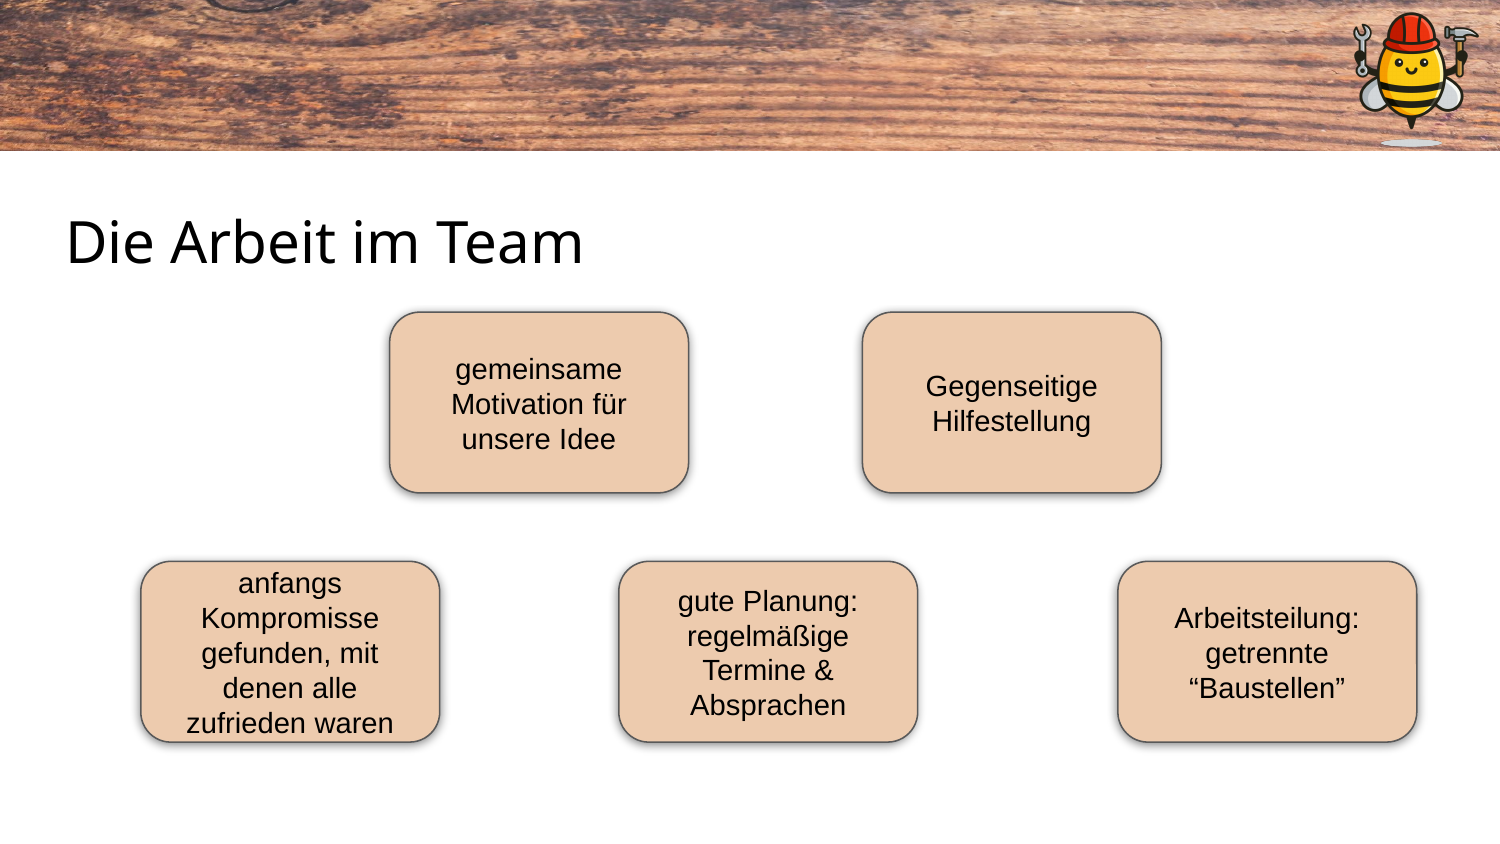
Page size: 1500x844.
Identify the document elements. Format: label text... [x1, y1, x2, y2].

text_box Gegenseitige Hilfestellung [862, 312, 1162, 493]
text_box gute Planung: regelmäßige Termine & Absprachen [618, 561, 918, 743]
picture [0, 0, 1500, 151]
title Die Arbeit im Team [50, 189, 1435, 278]
text_box Arbeitsteilung: getrennte “Baustellen” [1117, 561, 1417, 743]
text_box anfangs Kompromisse gefunden, mit denen alle zufrieden waren [140, 561, 440, 743]
text_box gemeinsame Motivation für unsere Idee [389, 312, 689, 493]
